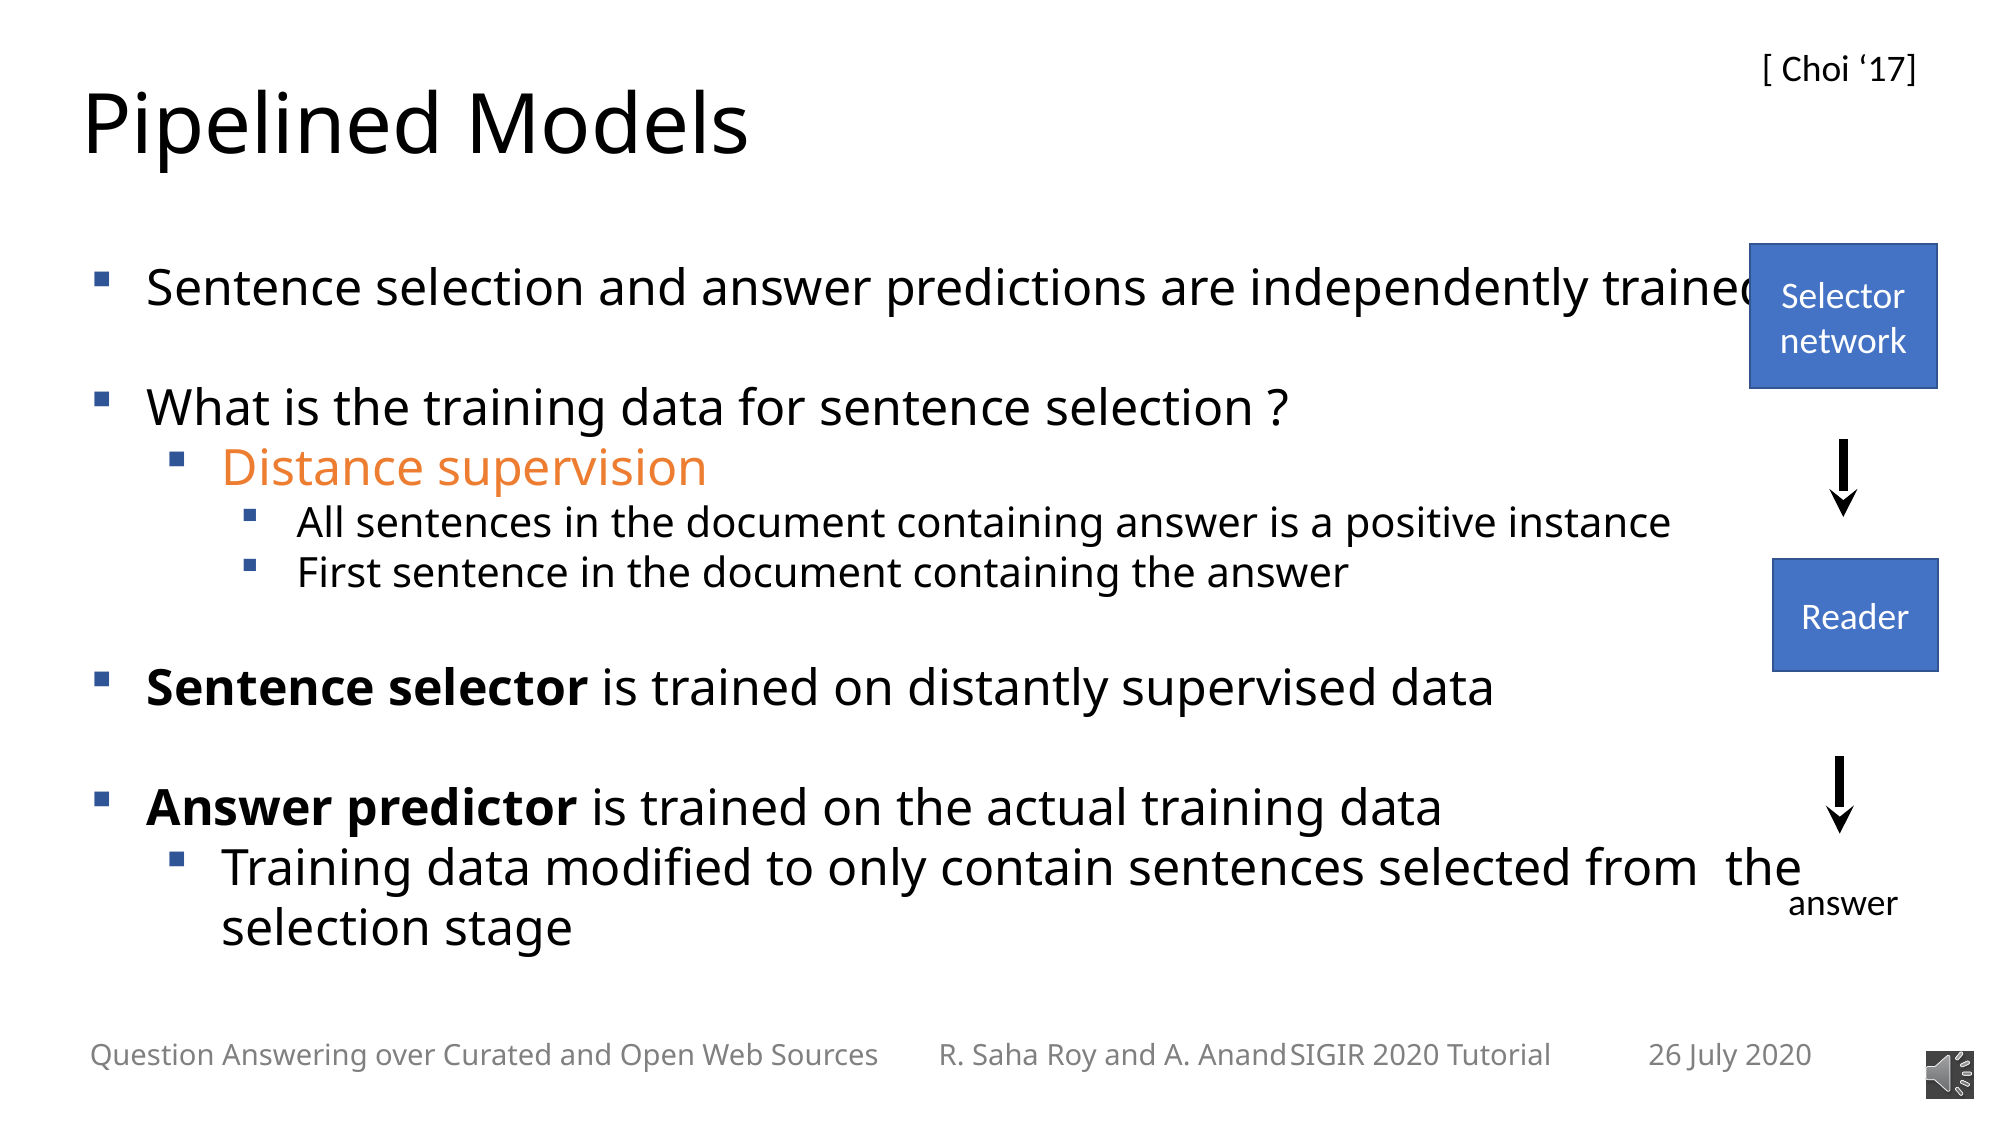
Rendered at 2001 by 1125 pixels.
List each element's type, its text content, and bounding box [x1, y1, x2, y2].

text_box Sentence selection and answer predictions are independently trained What is the training data for sentence selection ? Distance supervision All sentences in the document containing answer is a positive instance First sentence in the document containing the answer Sentence selector is trained on distantly supervised data Answer predictor is trained on the actual training data Training data modified to only contain sentences selected from the selection stage [75, 248, 1856, 1125]
text_box [ Choi ‘17] [1747, 36, 1933, 97]
slide_number 6 [1856, 1028, 1961, 1089]
text_box Selector network [1749, 243, 1938, 389]
text_box answer [1773, 870, 1914, 931]
picture [1924, 1049, 1976, 1100]
text_box Reader [1772, 558, 1939, 672]
title Pipelined Models [66, 18, 1792, 236]
